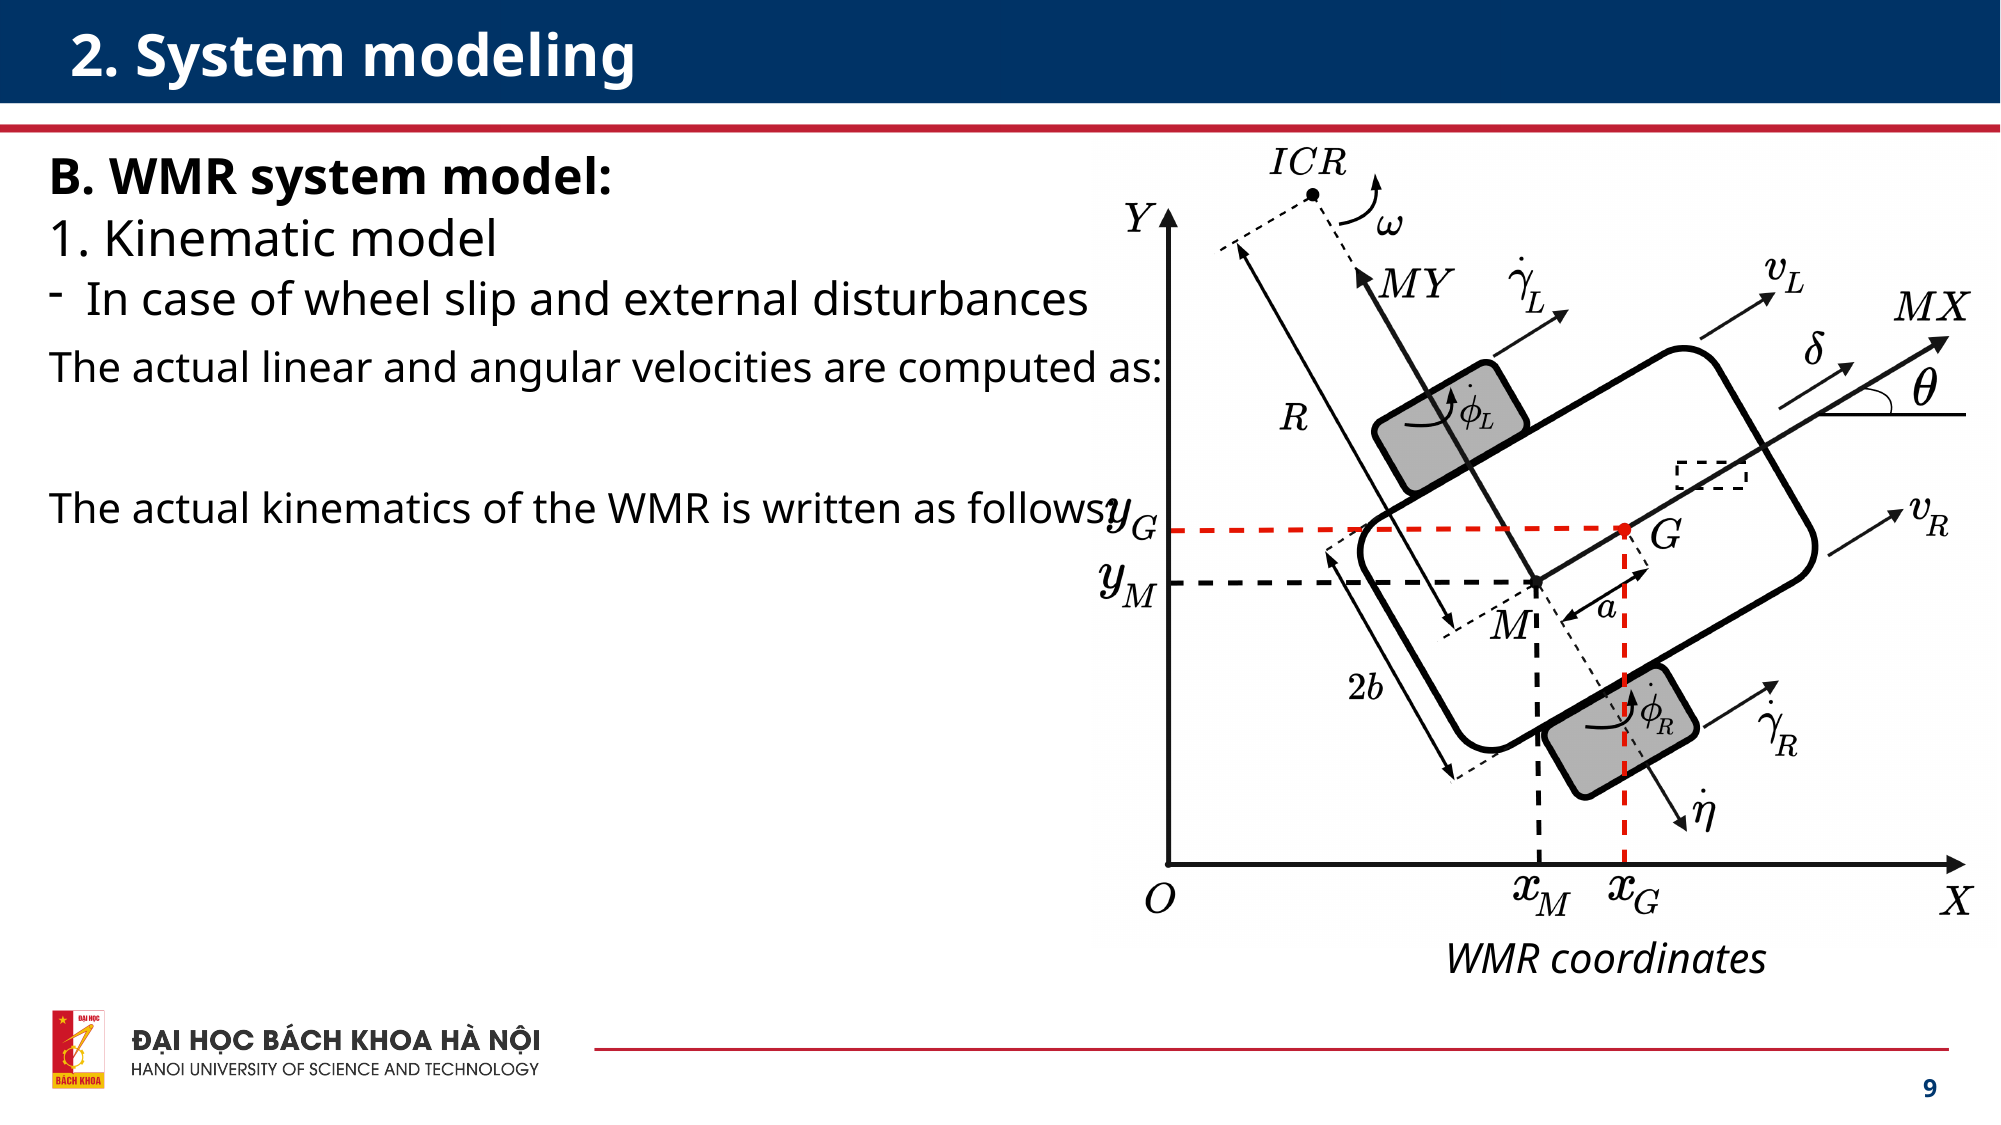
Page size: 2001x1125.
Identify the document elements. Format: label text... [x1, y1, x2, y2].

title 2. System modeling [55, 18, 1945, 90]
text_box WMR coordinates [1429, 948, 1838, 1001]
list B. WMR system model: [34, 143, 1091, 205]
text_box 1. Kinematic model [34, 205, 1091, 287]
picture [0, 0, 2001, 1125]
slide_number 9 [1502, 1065, 1953, 1125]
